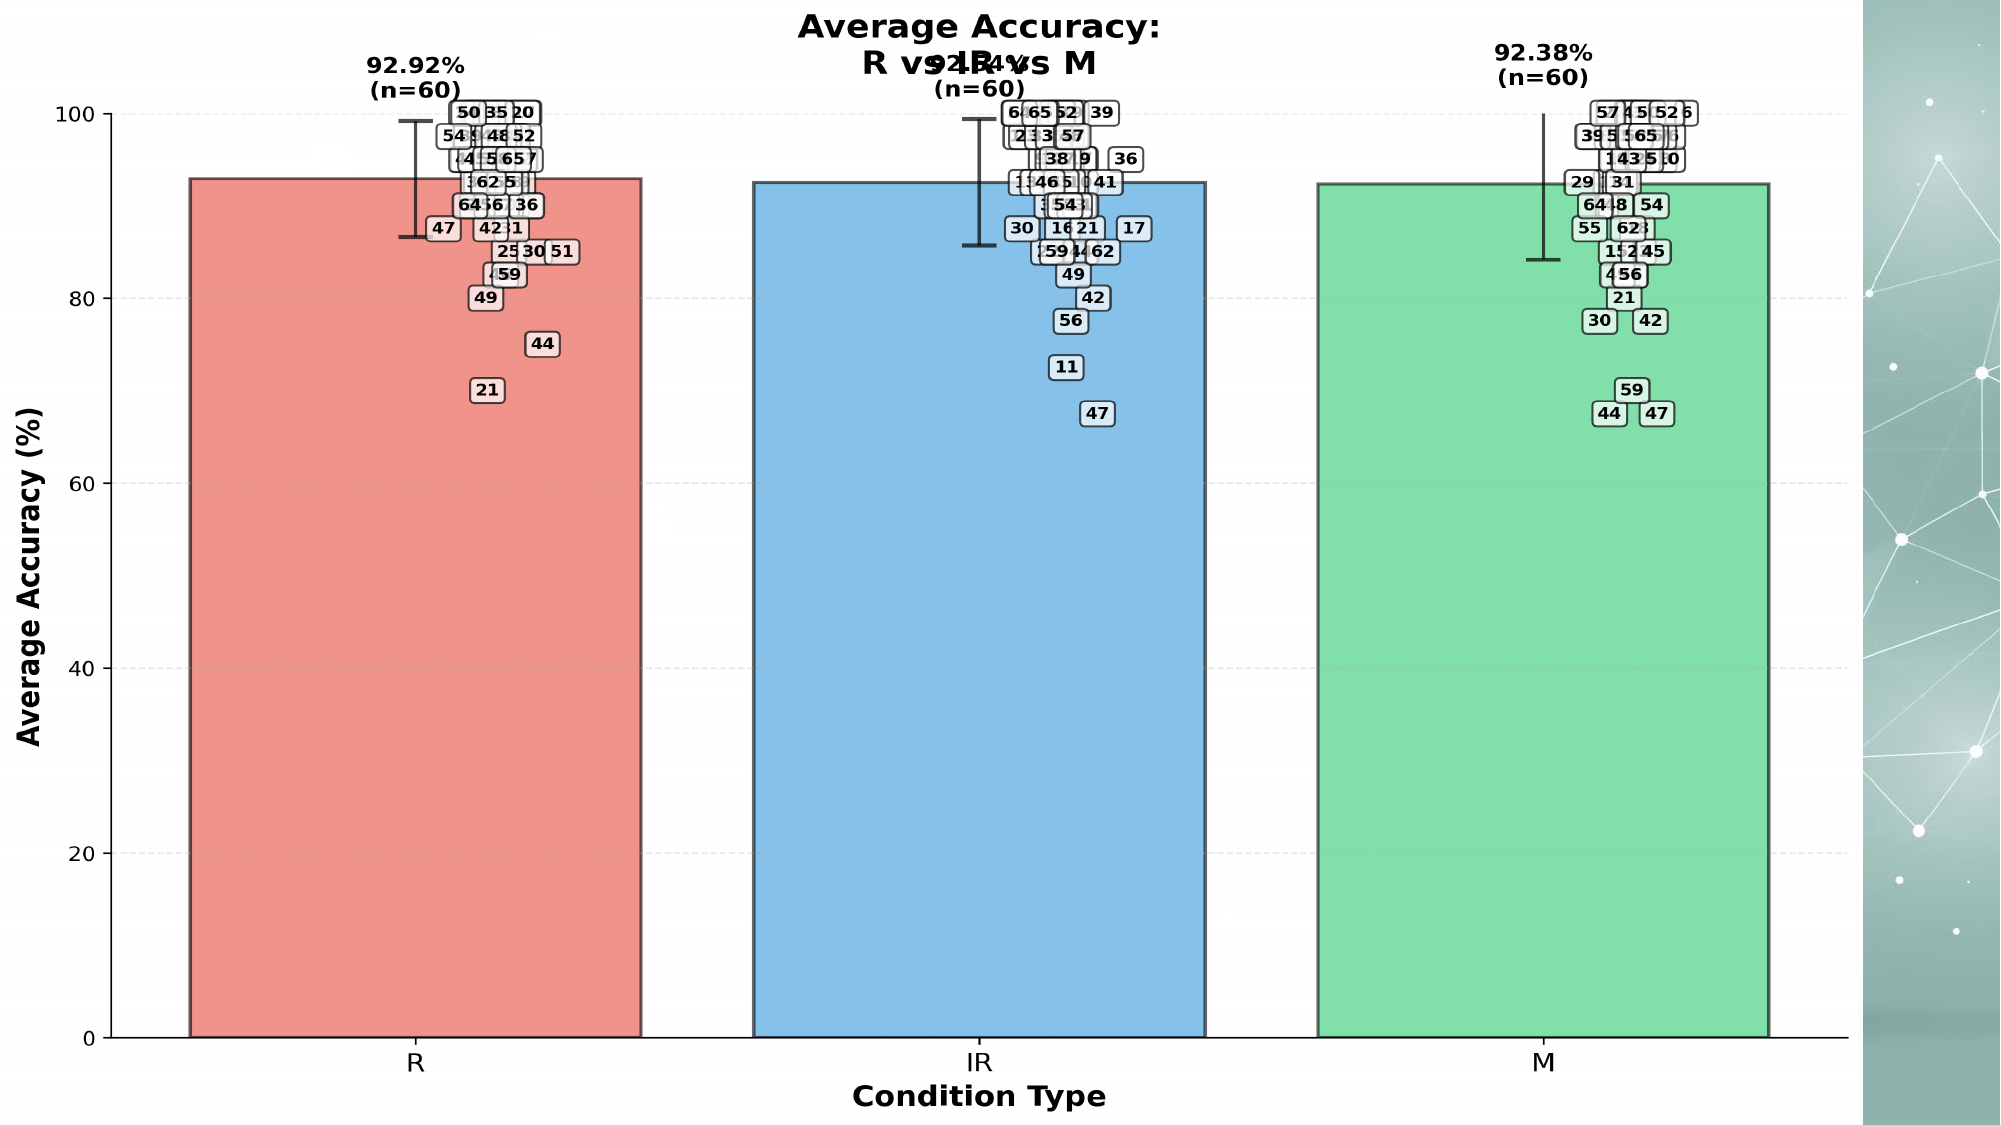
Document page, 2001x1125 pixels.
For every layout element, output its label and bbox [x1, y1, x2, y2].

list [0, 0, 1863, 1125]
picture [1863, 0, 2000, 1125]
